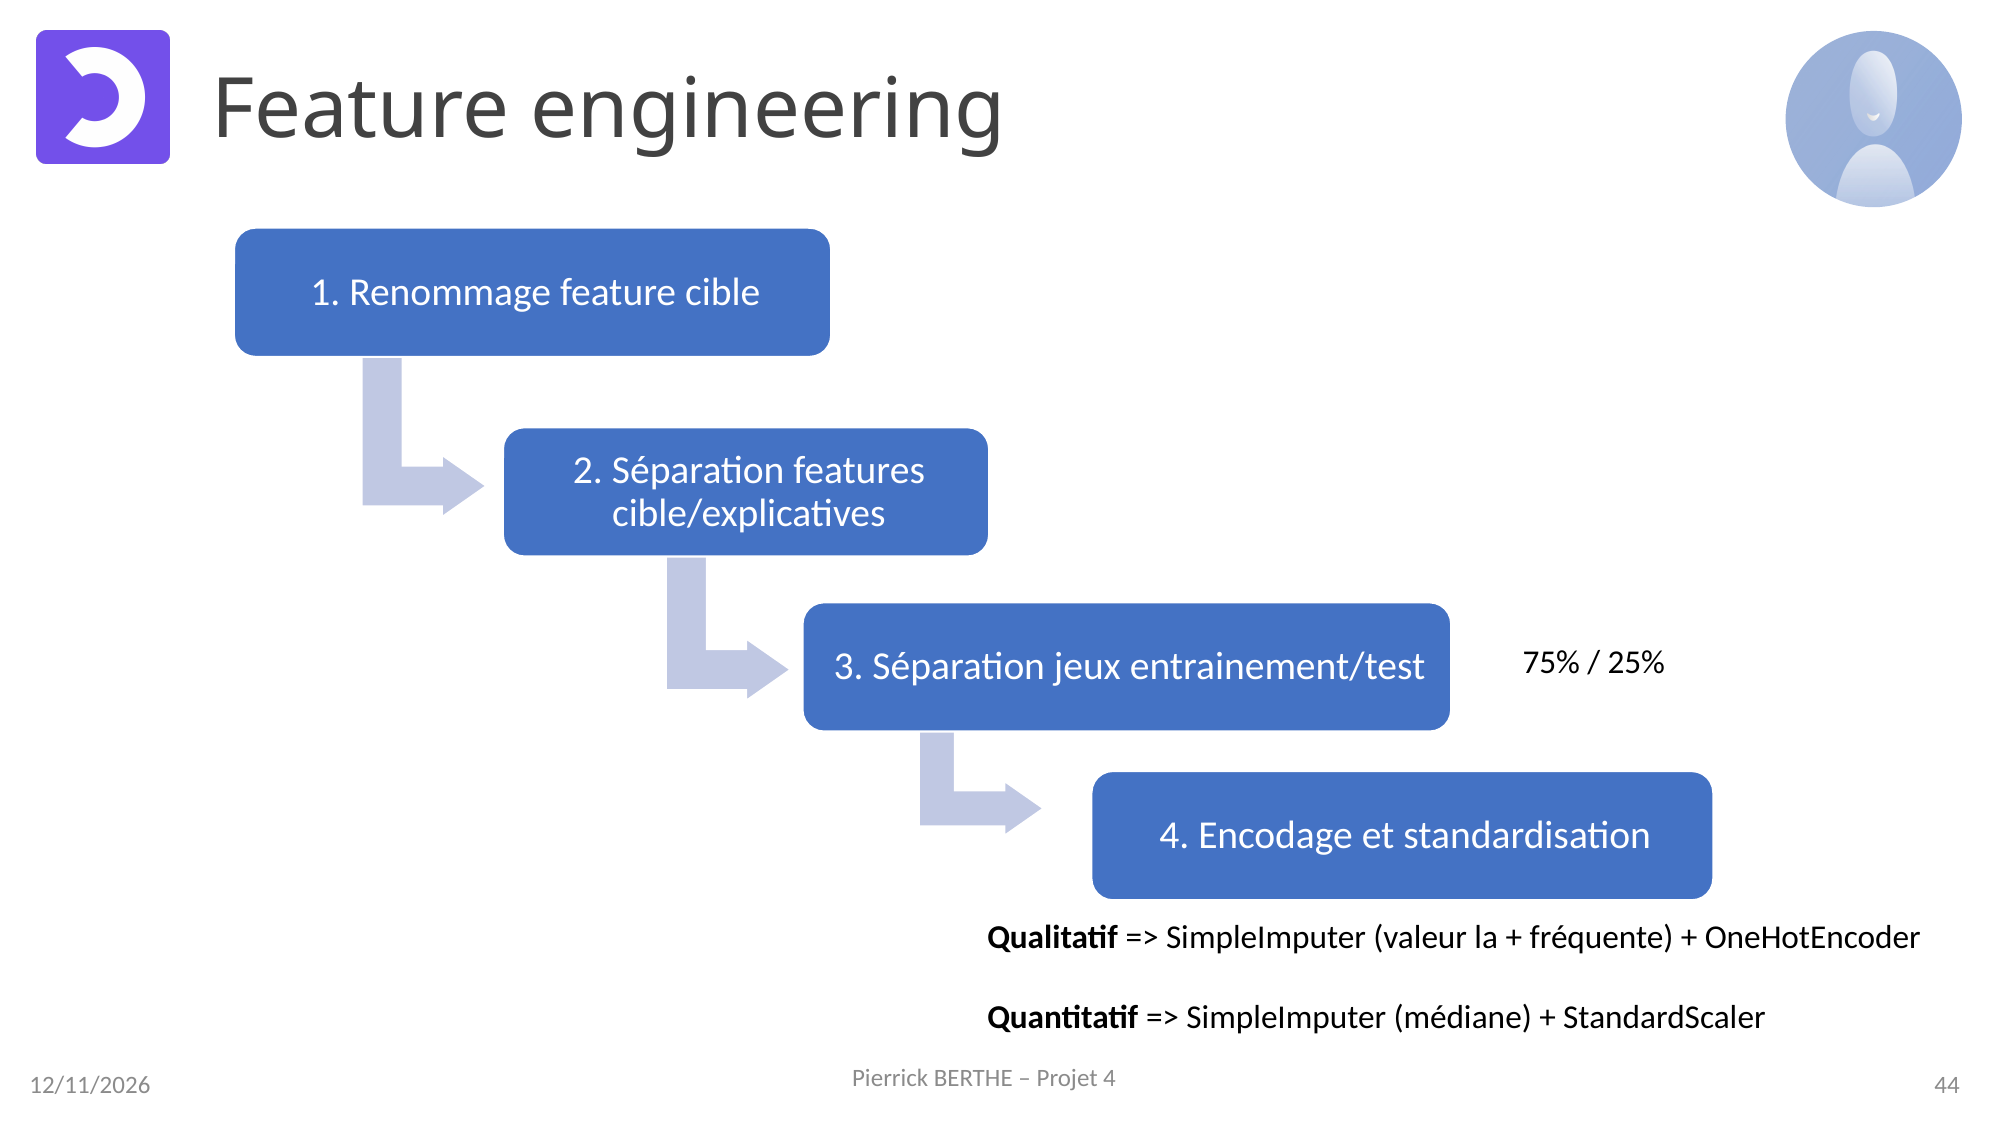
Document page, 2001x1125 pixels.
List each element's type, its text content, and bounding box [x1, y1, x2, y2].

text_box Feature engineering [196, 34, 1715, 163]
picture [36, 30, 170, 164]
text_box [230, 148, 1715, 1005]
text_box Qualitatif => SimpleImputer (valeur la + fréquente) + OneHotEncoder Quantitatif => SimpleImputer (médiane) + StandardScaler [972, 908, 1965, 1043]
picture [1785, 30, 1962, 208]
